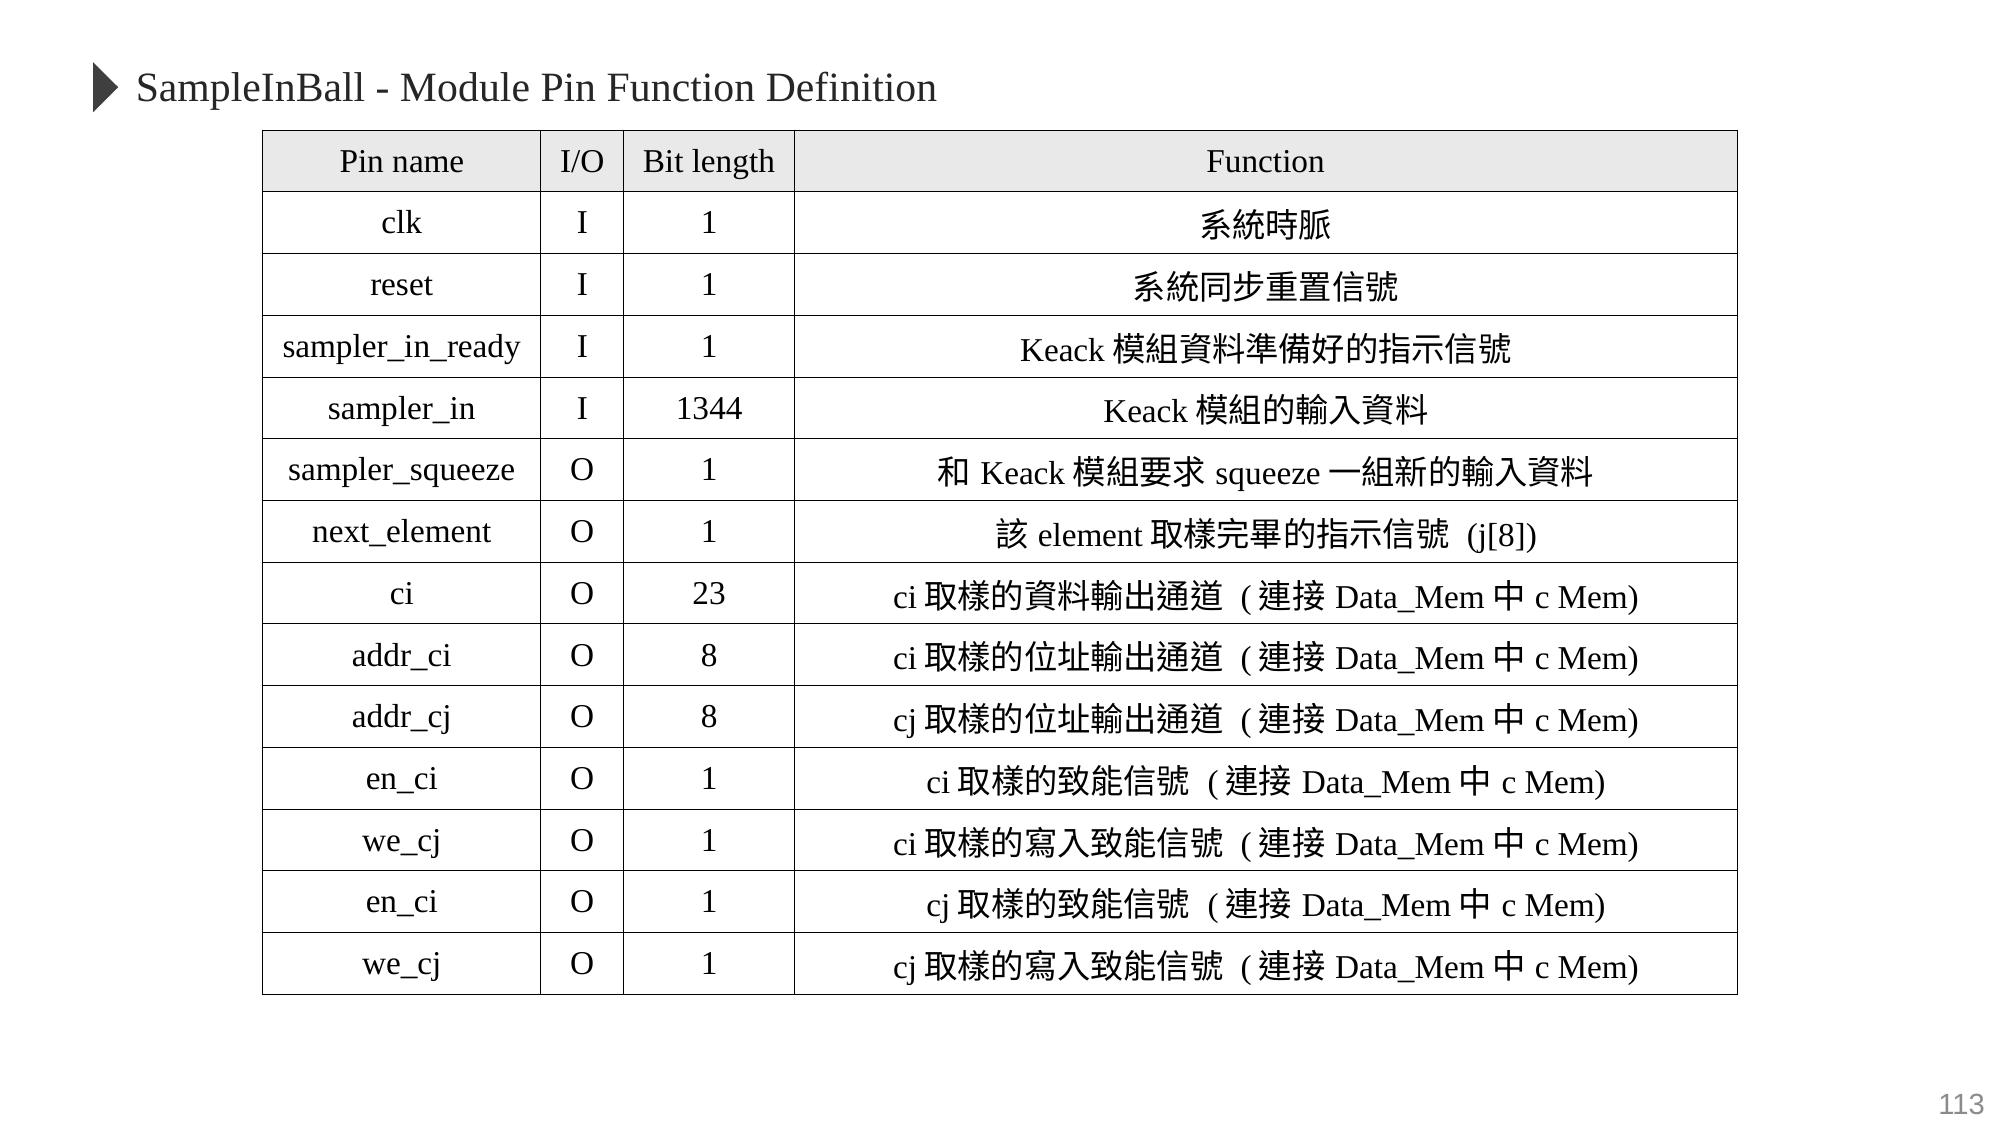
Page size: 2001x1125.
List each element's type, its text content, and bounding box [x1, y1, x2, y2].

table_cell ci [263, 571, 540, 633]
table_cell ci取樣的資料輸出通道 (連接Data_Mem中c Mem) [795, 571, 1737, 633]
table_cell 23 [624, 571, 794, 633]
table_cell ci取樣的位址輸出通道 (連接Data_Mem中c Mem) [795, 634, 1737, 696]
table_cell 該element取樣完畢的指示信號 (j[8]) [795, 508, 1737, 570]
table_cell 1 [624, 445, 794, 507]
table_cell sampler_in_ready [263, 319, 540, 381]
table_header Bit length [624, 131, 794, 191]
table_cell en_ci [263, 886, 540, 948]
table_cell O [541, 697, 623, 759]
table_header I/O [541, 131, 623, 191]
table_cell Keack模組的輸入資料 [795, 382, 1737, 444]
table_cell sampler_in [263, 382, 540, 444]
table_cell I [541, 255, 623, 318]
table_cell 1 [624, 255, 794, 318]
table_cell 1 [624, 760, 794, 822]
table_cell 1344 [624, 382, 794, 444]
table_cell 和Keack模組要求squeeze一組新的輸入資料 [795, 445, 1737, 507]
table_cell I [541, 382, 623, 444]
table_cell we_cj [263, 949, 540, 1011]
table_cell 系統時脈 [795, 192, 1737, 254]
table_cell reset [263, 255, 540, 318]
table_cell I [541, 319, 623, 381]
table_cell 1 [624, 886, 794, 948]
table_cell 1 [624, 508, 794, 570]
table_cell 1 [624, 319, 794, 381]
table_cell we_cj [263, 823, 540, 885]
table_cell cj取樣的致能信號 (連接Data_Mem中c Mem) [795, 886, 1737, 948]
table_header Pin name [263, 131, 540, 191]
table_cell O [541, 949, 623, 1011]
table_cell O [541, 886, 623, 948]
table_cell Keack模組資料準備好的指示信號 [795, 319, 1737, 381]
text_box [93, 52, 965, 118]
table_cell sampler_squeeze [263, 445, 540, 507]
slide_number 113 [1550, 1072, 2000, 1125]
table_cell O [541, 508, 623, 570]
table_cell O [541, 445, 623, 507]
table_cell ci取樣的寫入致能信號 (連接Data_Mem中c Mem) [795, 823, 1737, 885]
table_cell 8 [624, 697, 794, 759]
table_cell 8 [624, 634, 794, 696]
table_header Function [795, 131, 1737, 191]
table_cell 1 [624, 949, 794, 1011]
table_cell 1 [624, 192, 794, 254]
table_cell O [541, 634, 623, 696]
table_cell ci取樣的致能信號 (連接Data_Mem中c Mem) [795, 760, 1737, 822]
table_cell addr_ci [263, 634, 540, 696]
table_cell O [541, 823, 623, 885]
table_cell en_ci [263, 760, 540, 822]
table_cell cj取樣的位址輸出通道 (連接Data_Mem中c Mem) [795, 697, 1737, 759]
table_cell 1 [624, 823, 794, 885]
table_cell 系統同步重置信號 [795, 255, 1737, 318]
table_cell clk [263, 192, 540, 254]
table_cell next_element [263, 508, 540, 570]
table_cell cj取樣的寫入致能信號 (連接Data_Mem中c Mem) [795, 949, 1737, 1011]
table_cell addr_cj [263, 697, 540, 759]
table_cell O [541, 760, 623, 822]
table_cell I [541, 192, 623, 254]
table_cell O [541, 571, 623, 633]
